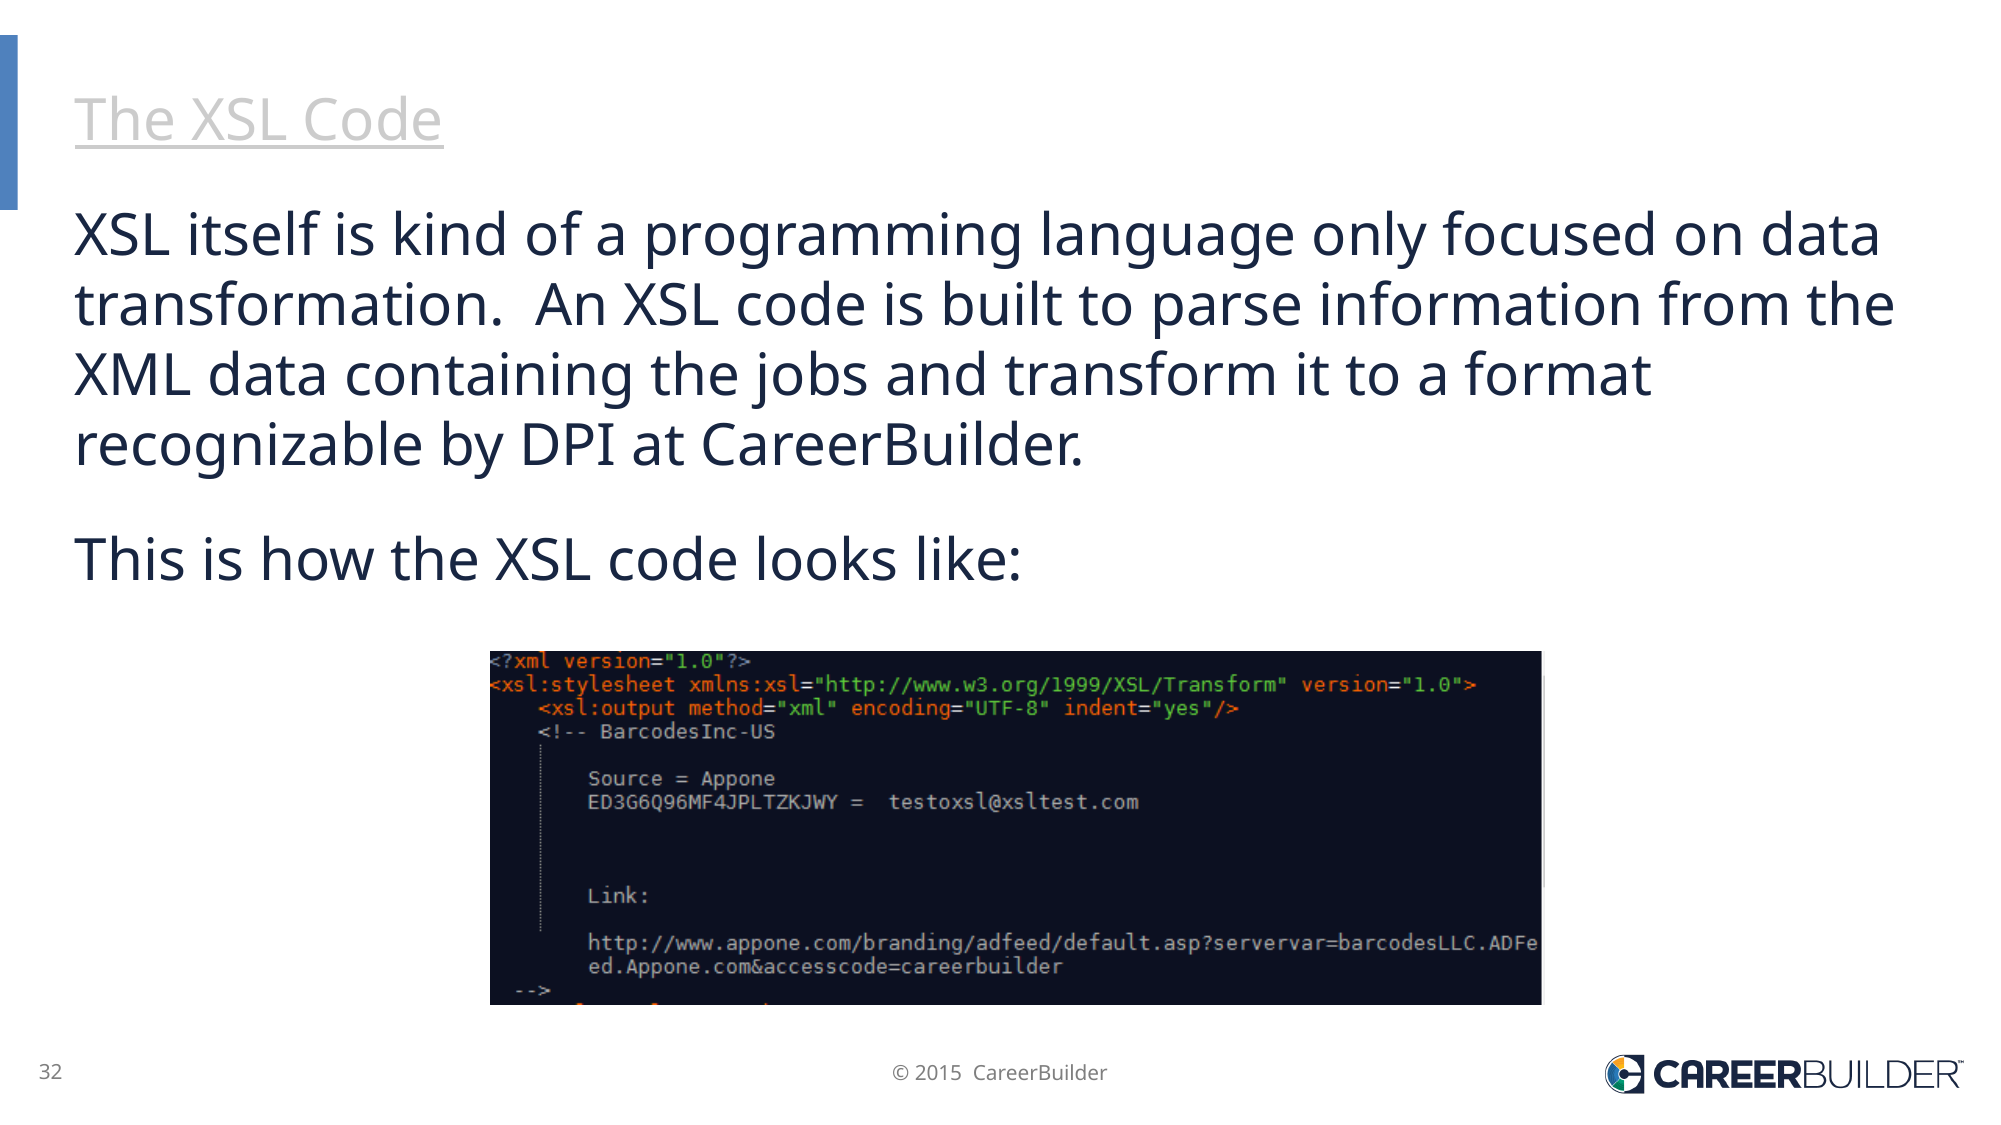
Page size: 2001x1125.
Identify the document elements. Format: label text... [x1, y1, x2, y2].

text_box The XSL Code XSL itself is kind of a programming language only focused on data transformation. An XSL code is built to parse information from the XML data containing the jobs and transform it to a format recognizable by DPI at CareerBuilder. This is how the XSL code looks like: [60, 75, 1935, 1125]
text_box 32 [24, 1042, 60, 1103]
picture [490, 651, 1546, 1006]
picture [1935, 1048, 1970, 1101]
